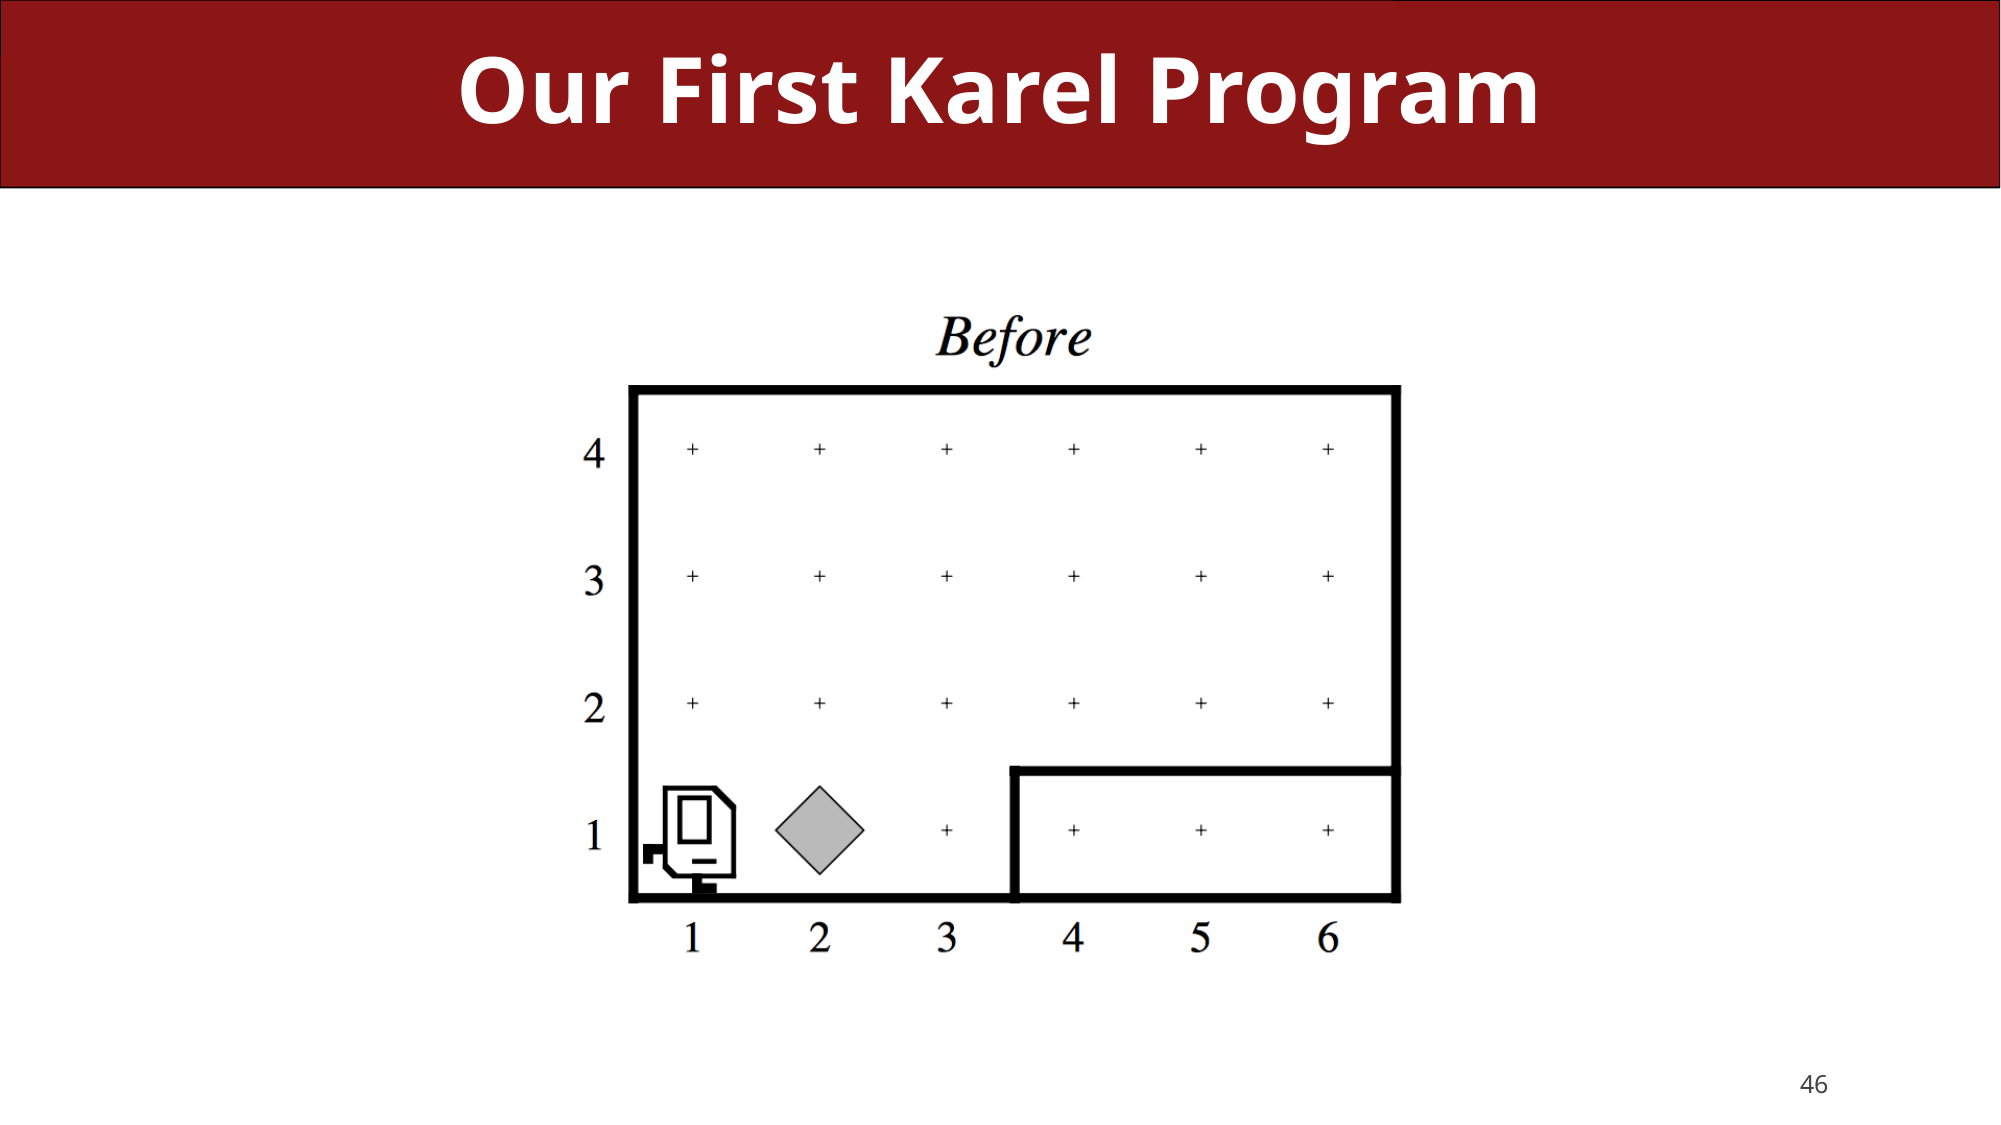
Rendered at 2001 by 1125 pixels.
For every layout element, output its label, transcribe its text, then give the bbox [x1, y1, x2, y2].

picture [547, 287, 1453, 990]
title Our First Karel Program [75, 0, 1925, 188]
